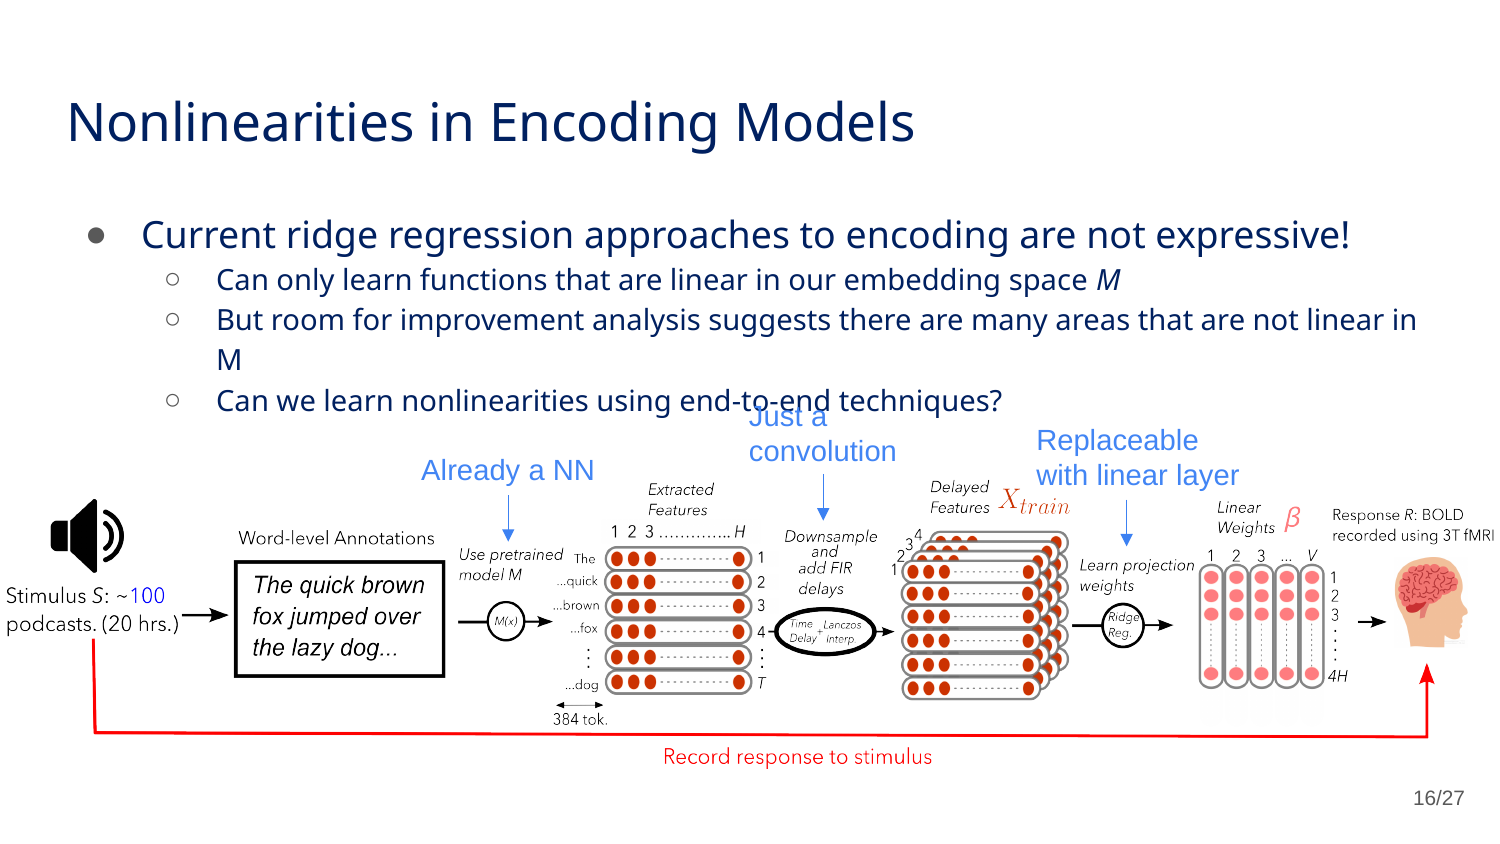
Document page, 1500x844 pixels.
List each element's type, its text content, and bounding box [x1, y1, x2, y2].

text_box Already a NN [406, 443, 611, 472]
picture [0, 473, 1500, 771]
slide_number 16/27 [1389, 779, 1480, 830]
list Current ridge regression approaches to encoding are not expressive! Can only learn functions that are linear in our embedding space M But room for improvement analysis suggests there are many areas that are not linear in M Can we learn nonlinearities using end-to-end techniques? [51, 189, 1449, 472]
text_box Replaceable with linear layer [1021, 413, 1255, 472]
text_box Just a convolution [734, 389, 913, 472]
title Nonlinearities in Encoding Models [51, 72, 1449, 167]
